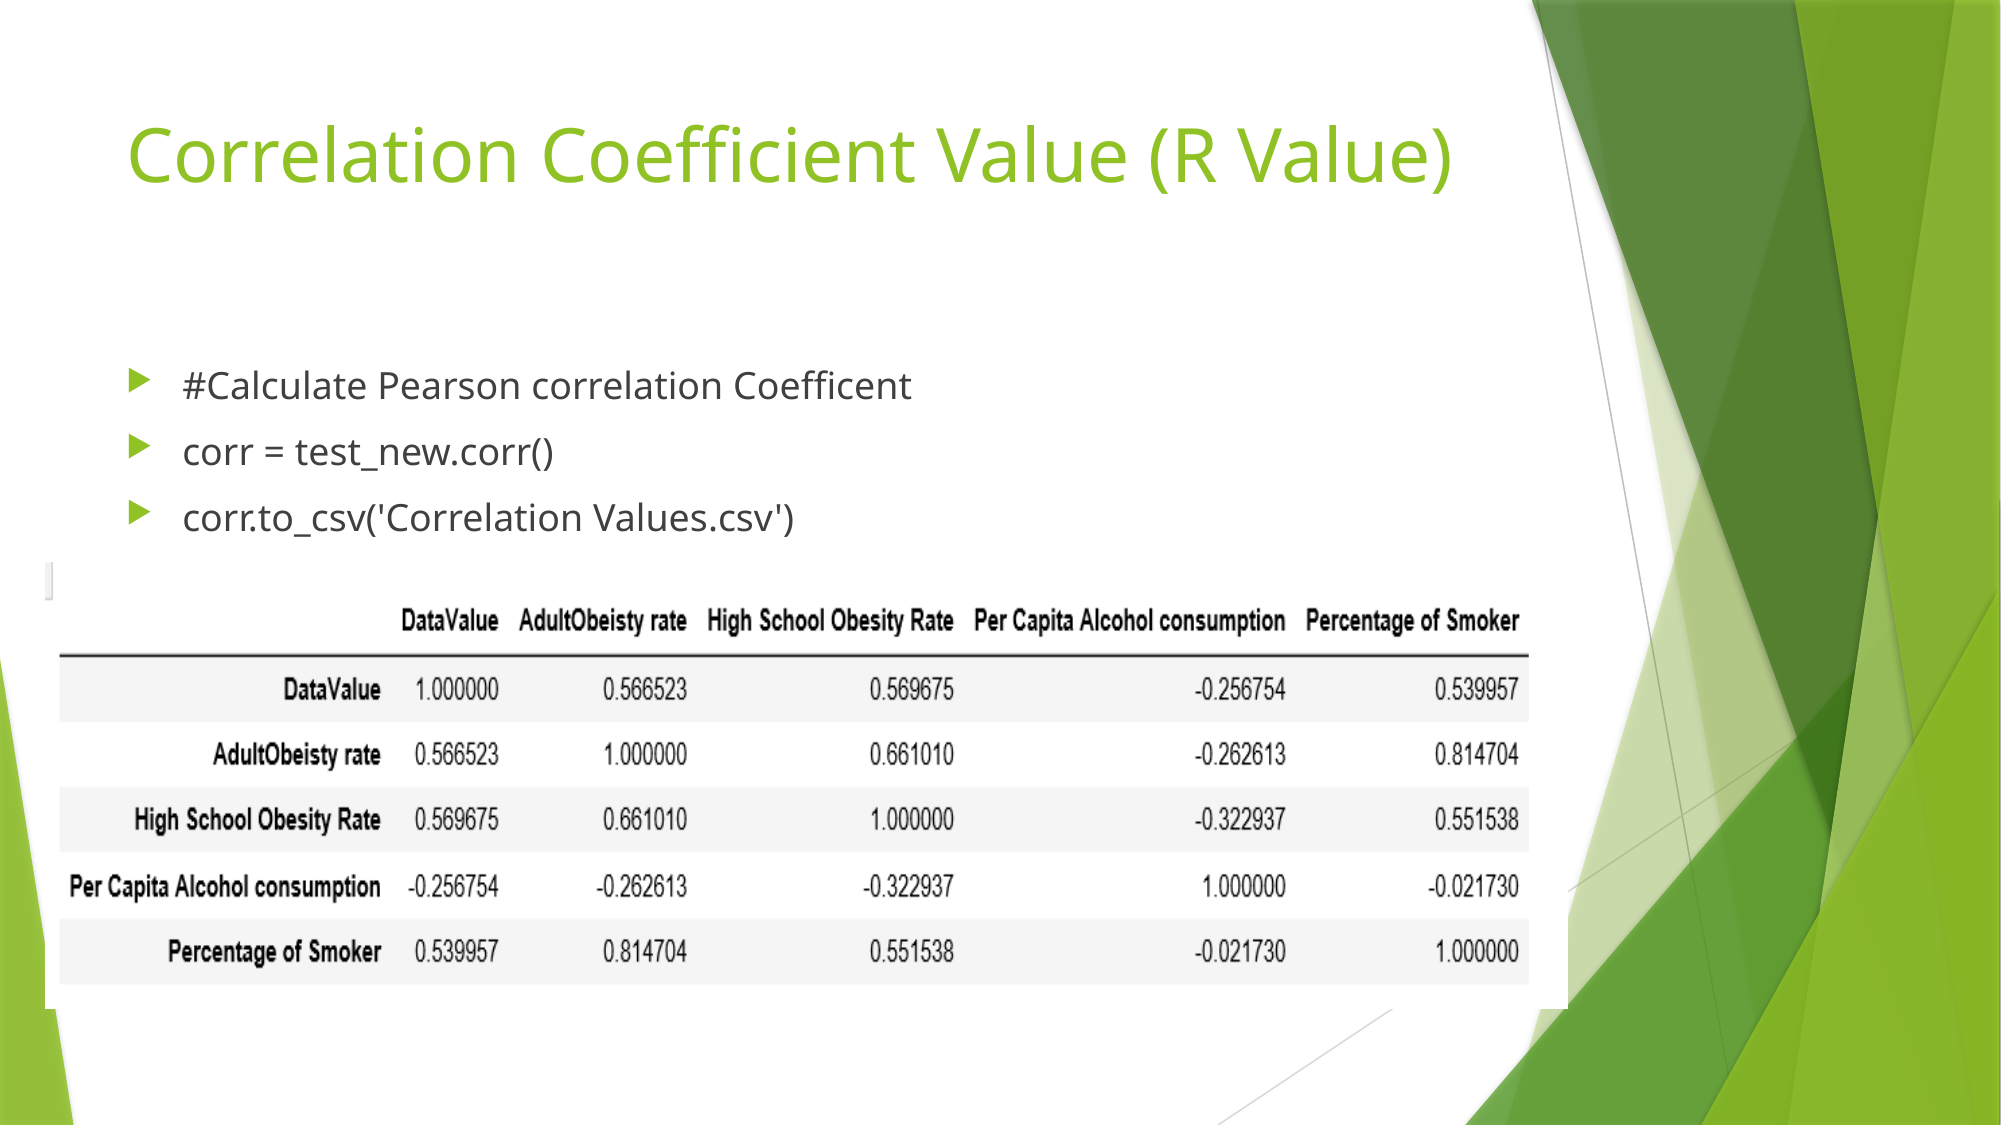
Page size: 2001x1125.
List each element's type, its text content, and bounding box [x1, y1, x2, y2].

picture [44, 561, 1568, 1010]
list #Calculate Pearson correlation Coefficent corr = test_new.corr() corr.to_csv('Correlation Values.csv') corr [111, 354, 1522, 561]
title Correlation Coefficient Value (R Value) [111, 99, 1522, 317]
